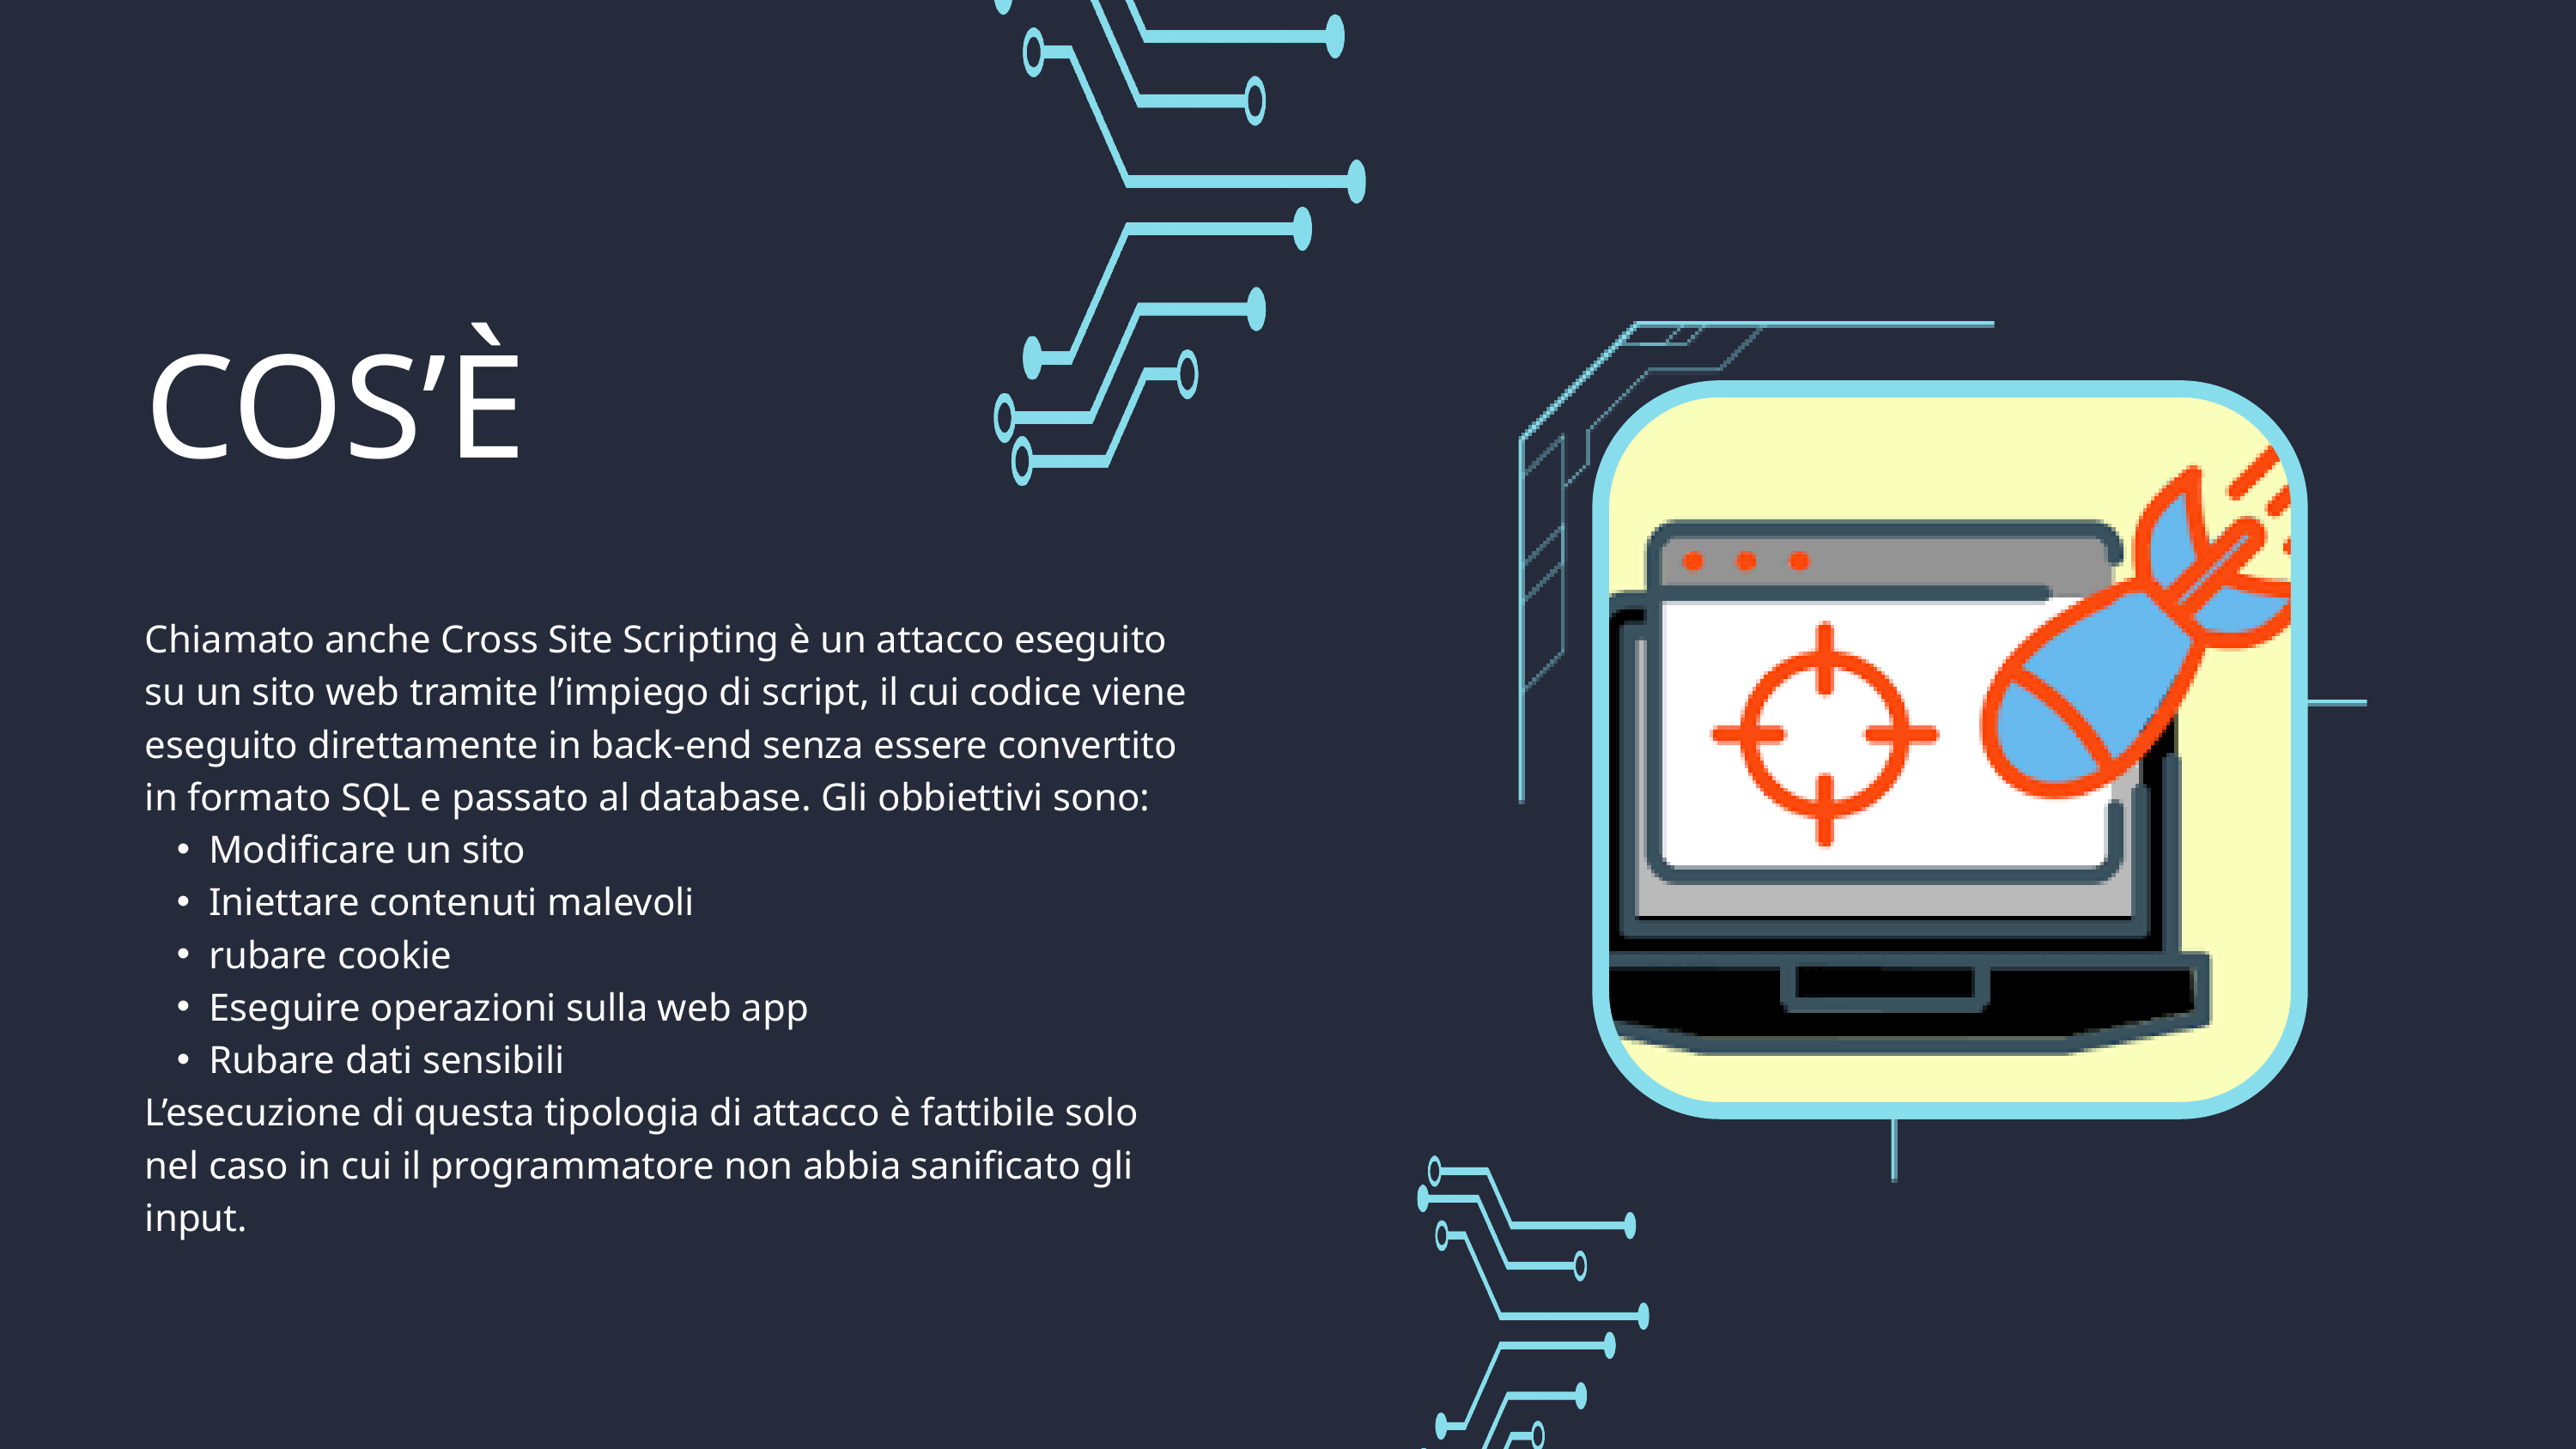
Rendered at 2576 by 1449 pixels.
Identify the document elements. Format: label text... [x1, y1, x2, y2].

text_box Chiamato anche Cross Site Scripting è un attacco eseguito su un sito web tramite l’impiego di script, il cui codice viene eseguito direttamente in back-end senza essere convertito in formato SQL e passato al database. Gli obbiettivi sono: Modificare un sito Iniettare contenuti malevoli rubare cookie Eseguire operazioni sulla web app Rubare dati sensibili L’esecuzione di questa tipologia di attacco è fattibile solo nel caso in cui il programmatore non abbia sanificato gli input. [144, 608, 1198, 1240]
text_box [1592, 379, 2308, 1119]
text_box COS’È [144, 322, 1234, 488]
text_box [1518, 321, 1995, 804]
text_box [1417, 1155, 1649, 1449]
text_box [993, 0, 1366, 486]
text_box [1891, 700, 2367, 1183]
